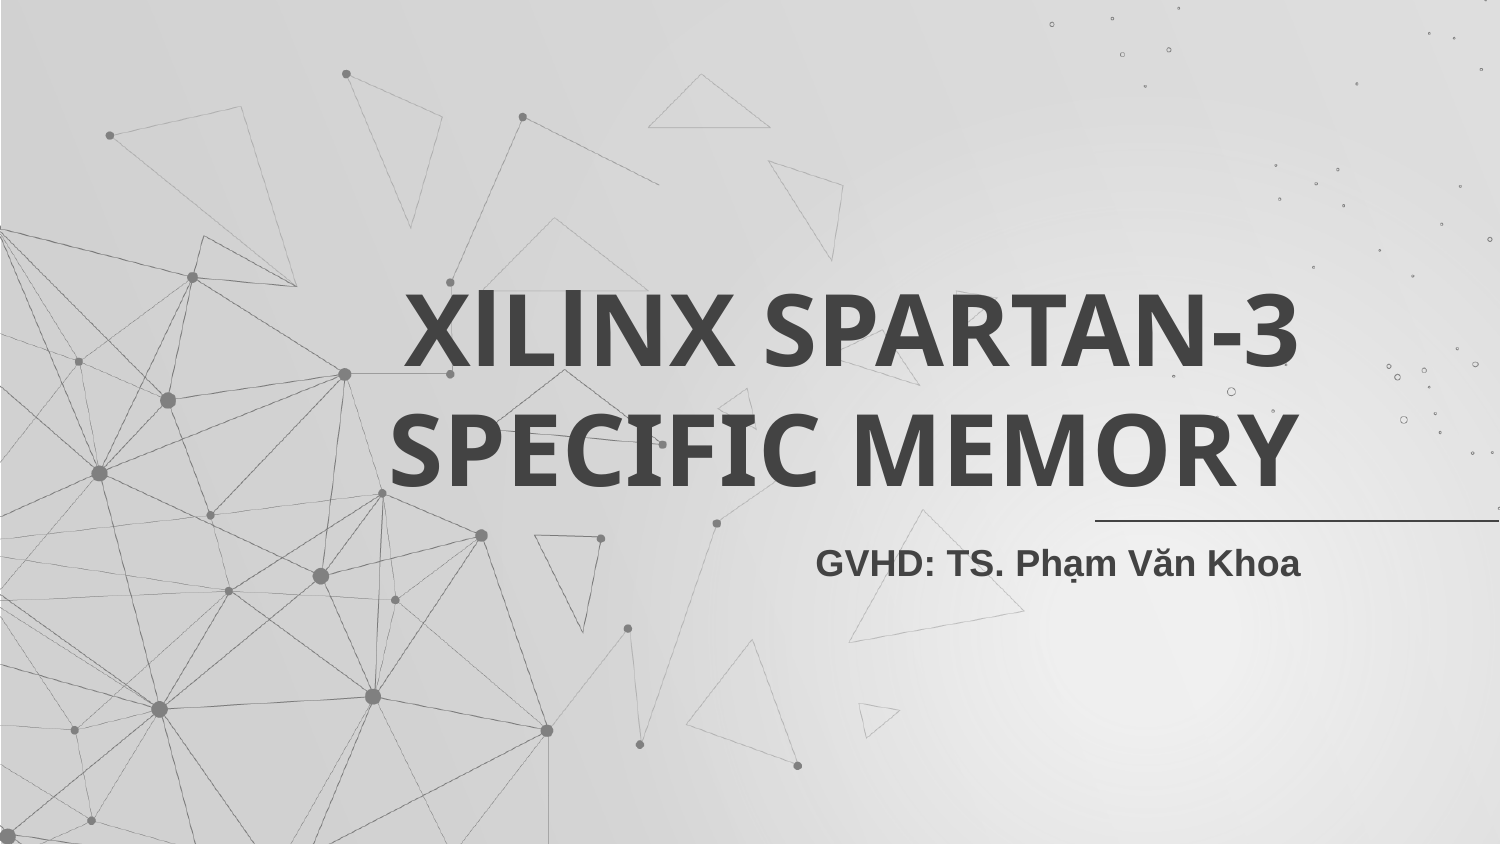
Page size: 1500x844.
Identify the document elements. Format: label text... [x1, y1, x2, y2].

picture [0, 0, 1500, 844]
title XlLlNX SPARTAN-3 SPECIFIC MEMORY [186, 228, 1317, 521]
subtitle GVHD: TS. Phạm Văn Khoa [602, 531, 1316, 599]
